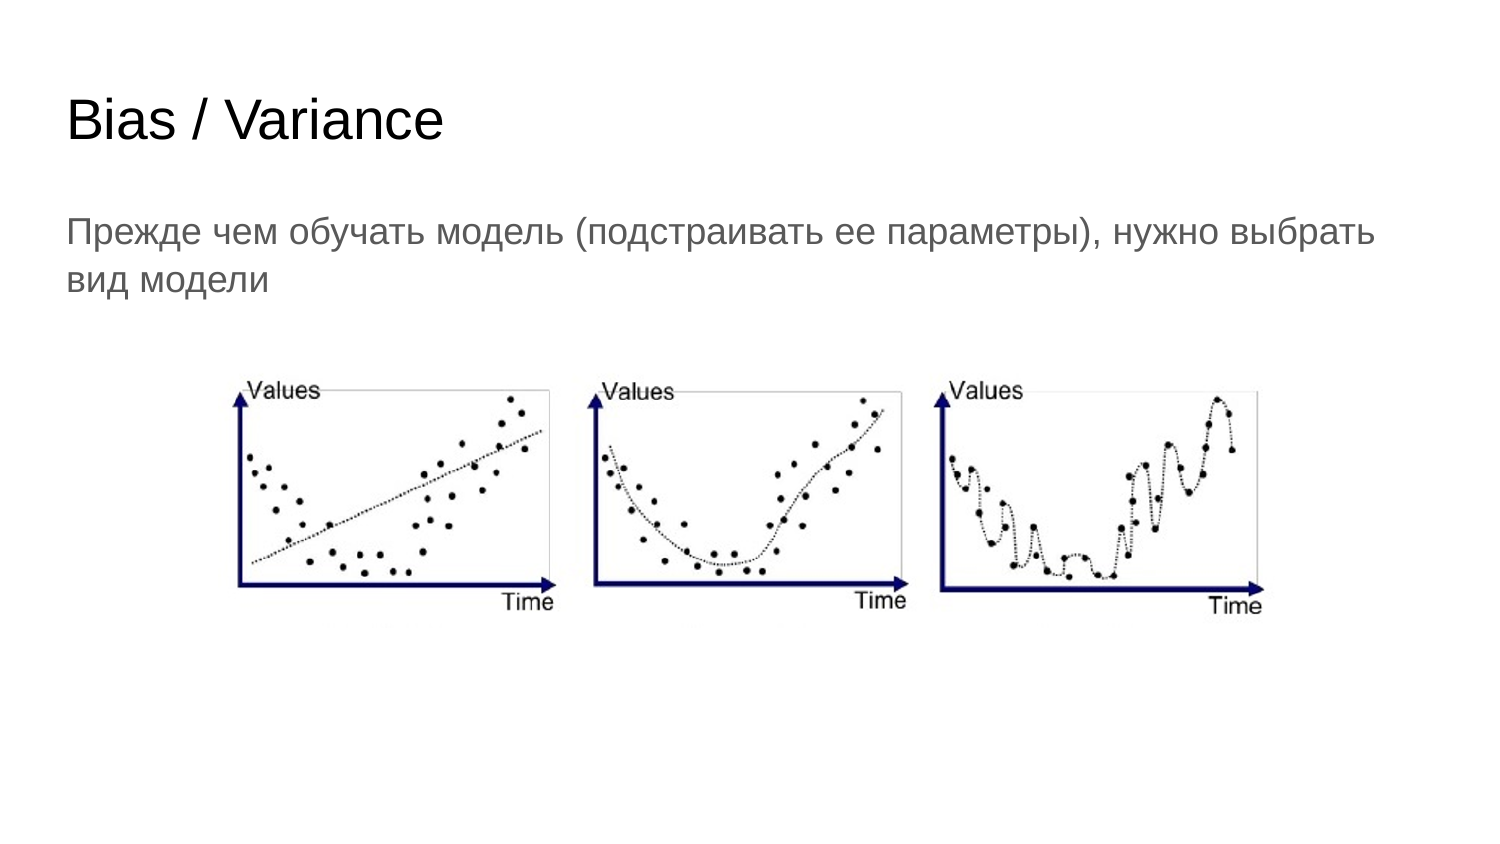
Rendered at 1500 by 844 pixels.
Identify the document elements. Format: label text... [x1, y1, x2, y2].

list Прежде чем обучать модель (подстраивать ее параметры), нужно выбрать вид модели [51, 189, 1449, 750]
picture [218, 347, 1282, 717]
title Bias / Variance [51, 72, 1449, 167]
